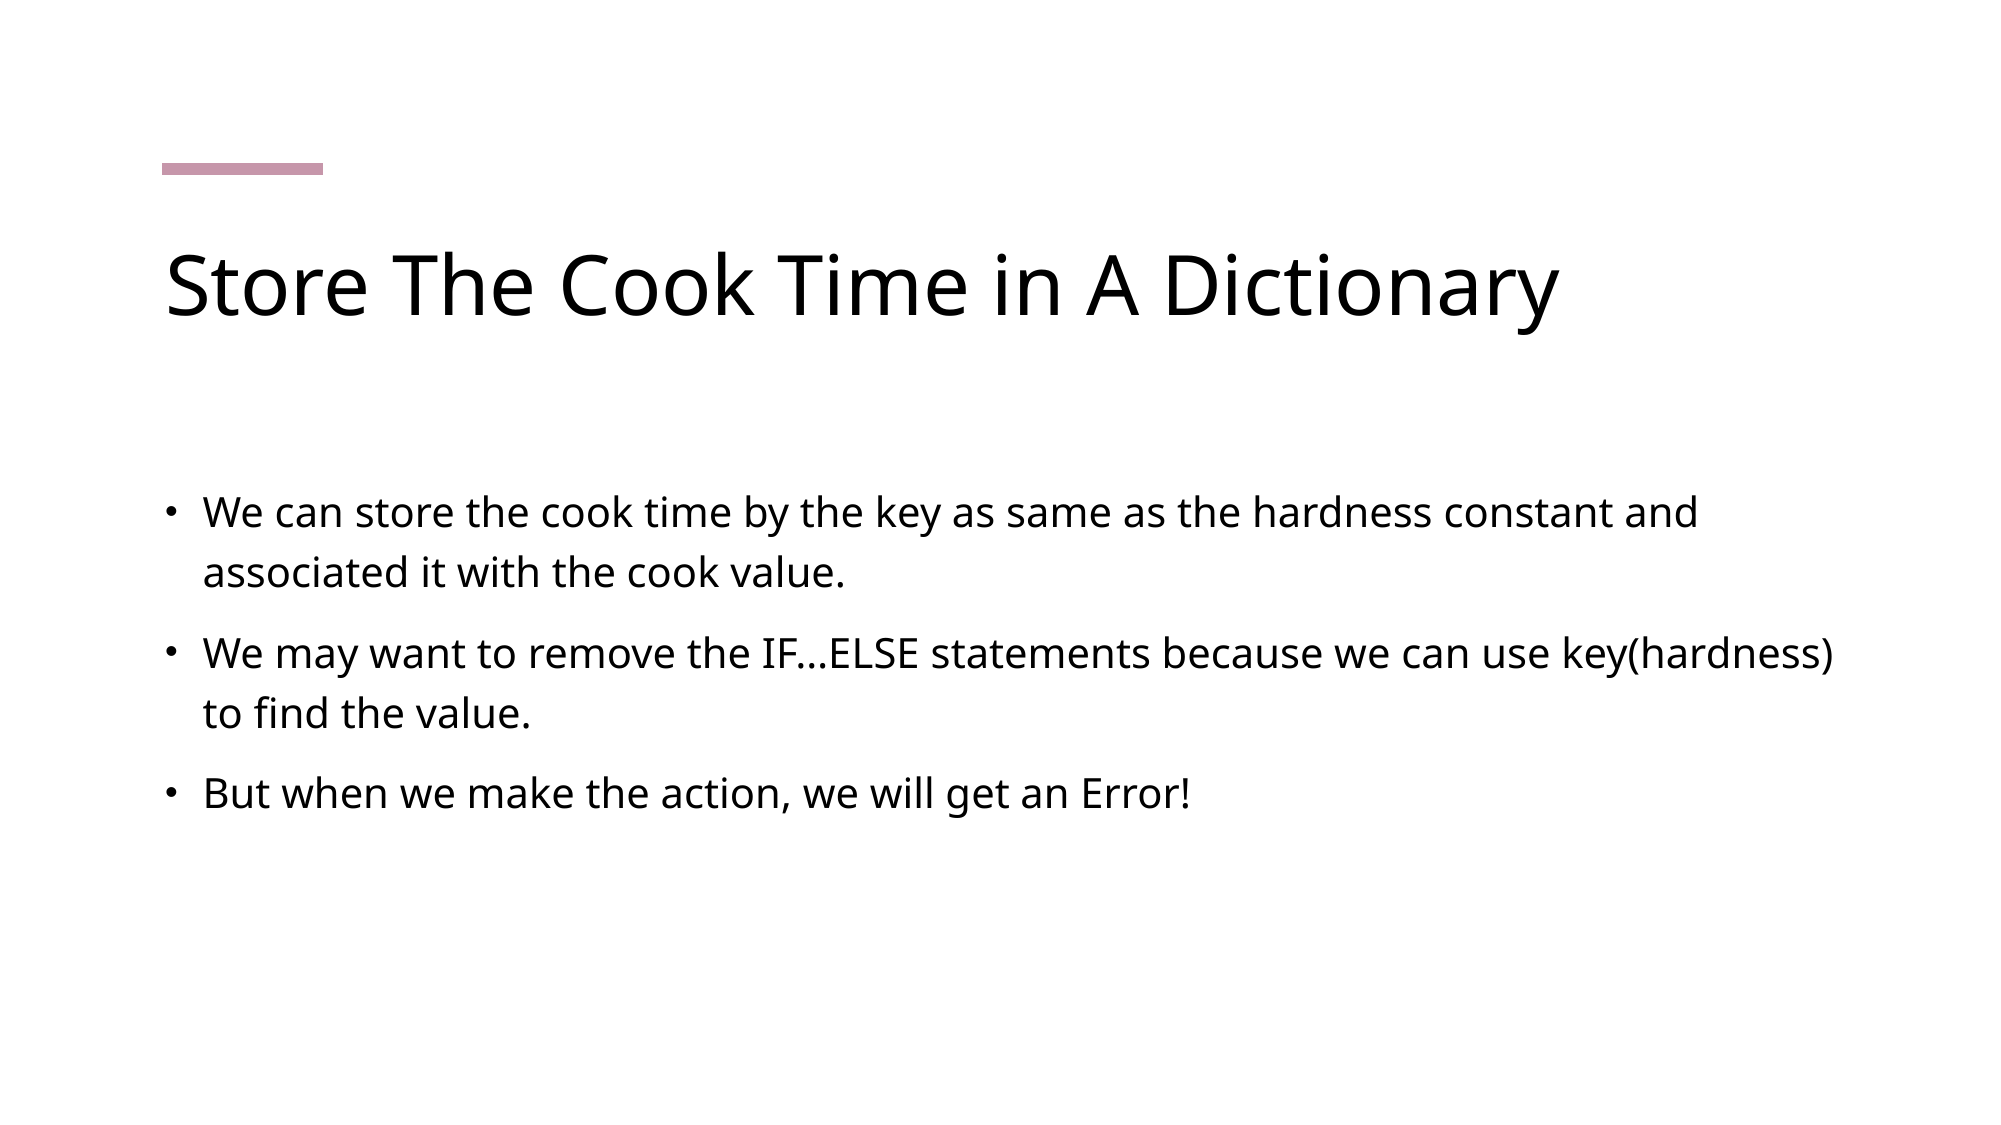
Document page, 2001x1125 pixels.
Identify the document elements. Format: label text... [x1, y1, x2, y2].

title Store The Cook Time in A Dictionary [150, 224, 1850, 441]
list We can store the cook time by the key as same as the hardness constant and associated it with the cook value. We may want to remove the IF…ELSE statements because we can use key(hardness) to find the value. But when we make the action, we will get an Error! [150, 468, 1850, 975]
